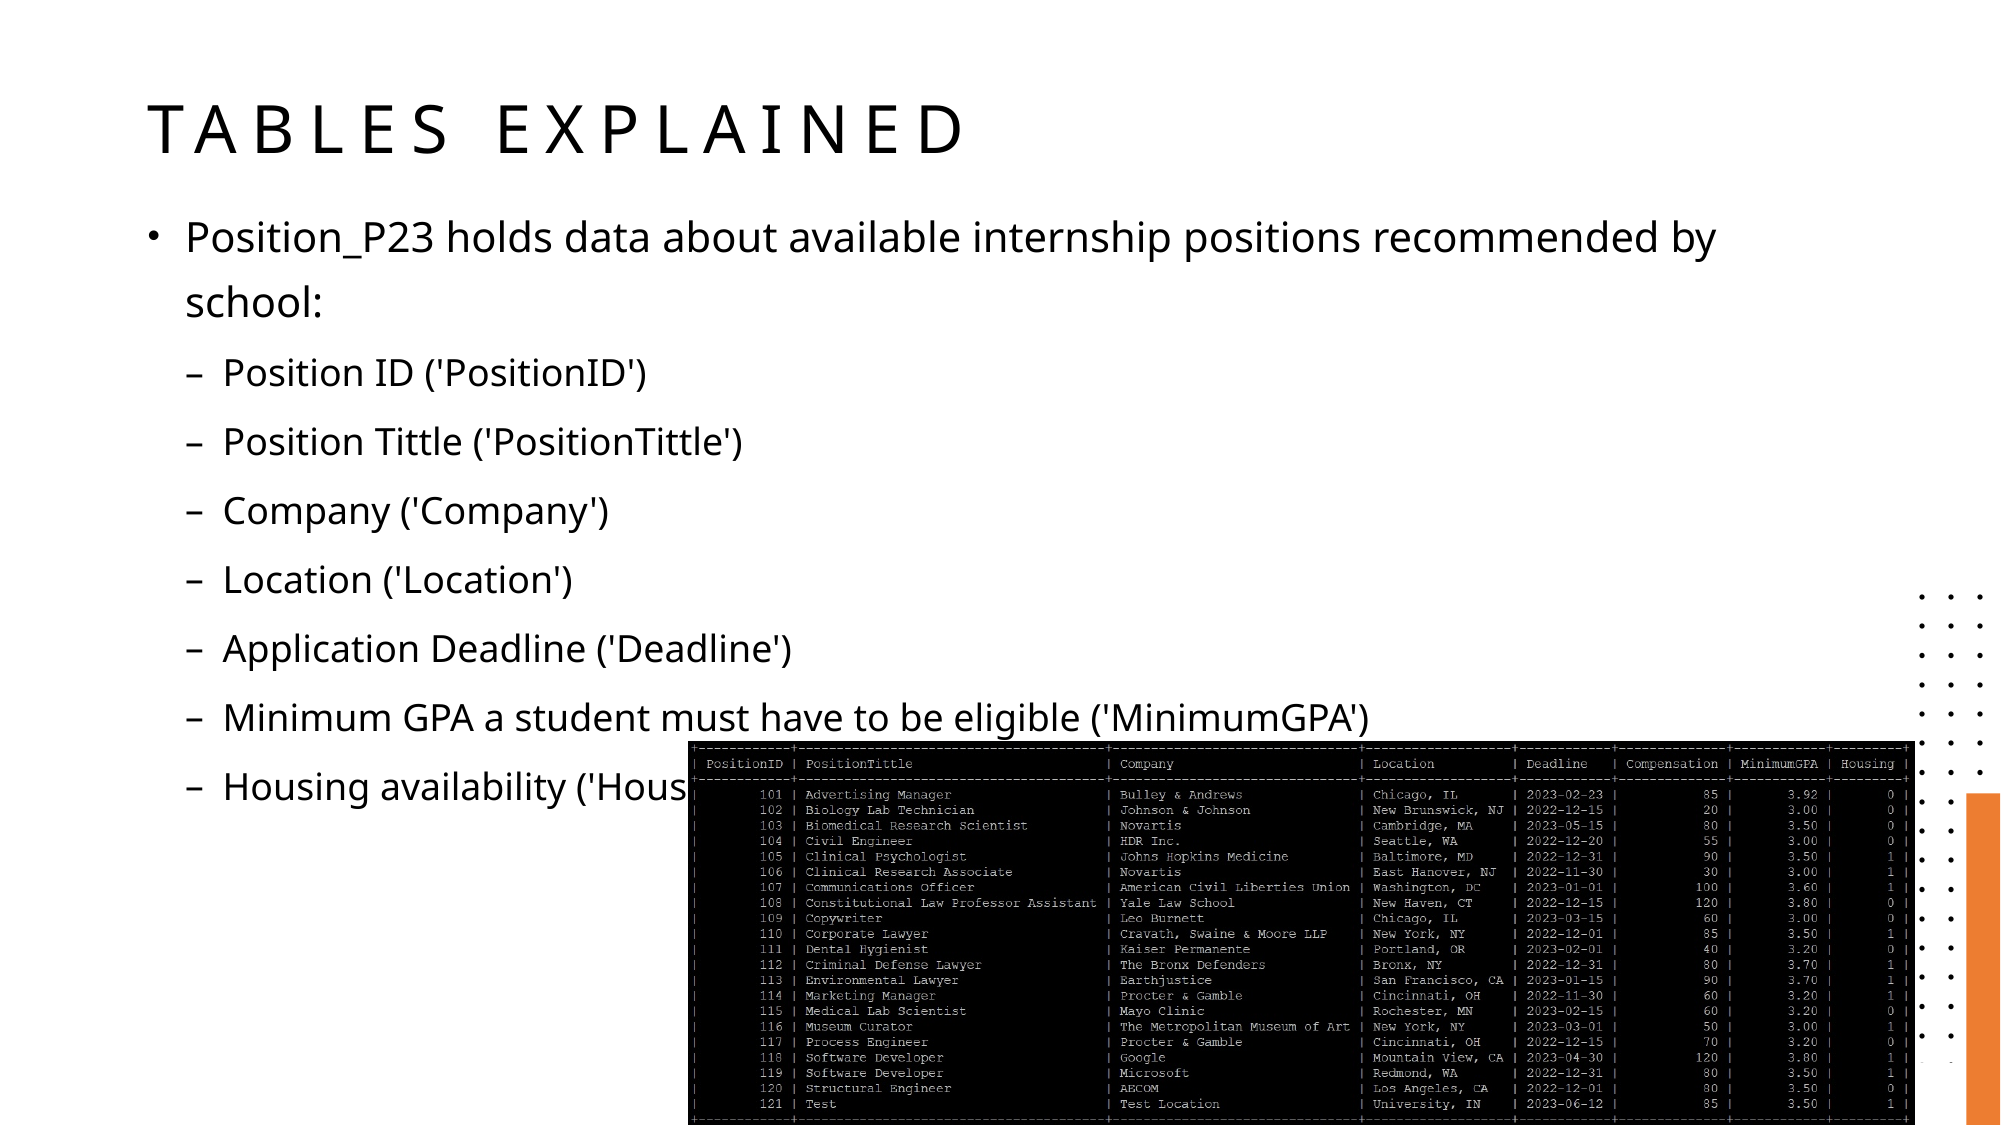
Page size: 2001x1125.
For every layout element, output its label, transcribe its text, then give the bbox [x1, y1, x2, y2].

title Tables Explained [132, 59, 1832, 175]
picture [688, 582, 1994, 1125]
list Position_P23 holds data about available internship positions recommended by school: Position ID ('PositionID') Position Tittle ('PositionTittle') Company ('Company') Location ('Location') Application Deadline ('Deadline') Minimum GPA a student must have to be eligible ('MinimumGPA') Housing availability ('Housing') [132, 187, 1832, 988]
